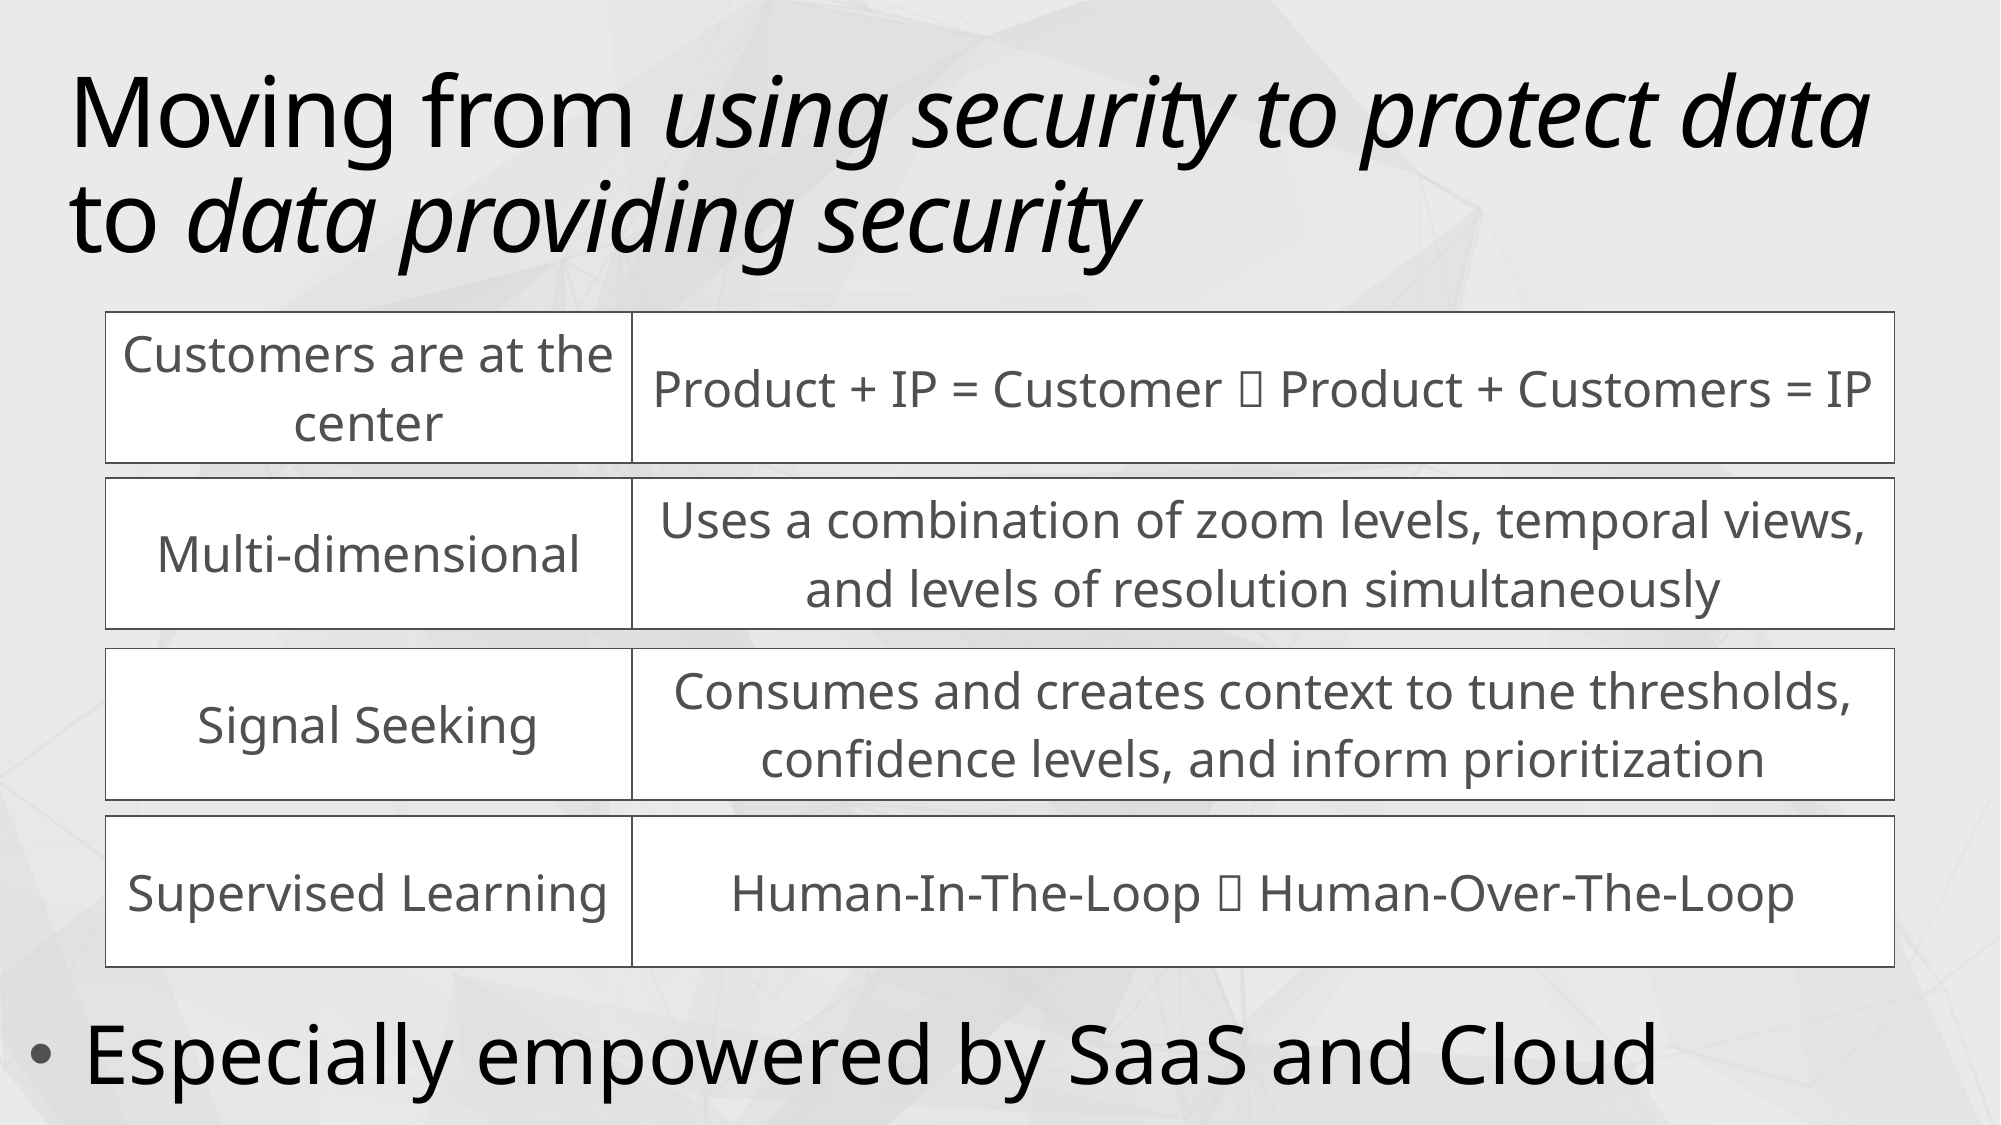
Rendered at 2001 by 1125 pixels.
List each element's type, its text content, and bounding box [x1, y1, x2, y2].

table_header Multi-dimensional [106, 479, 631, 628]
title Moving from using security to protect data to data providing security [44, 47, 1957, 196]
table_header Human-In-The-Loop  Human-Over-The-Loop [633, 817, 1894, 966]
table_header Uses a combination of zoom levels, temporal views, and levels of resolution simultaneously [633, 479, 1894, 628]
table_header Customers are at the center [106, 313, 631, 462]
picture [0, 0, 2000, 1125]
table_header Consumes and creates context to tune thresholds, confidence levels, and inform prioritization [633, 649, 1894, 799]
list Especially empowered by SaaS and Cloud [4, 999, 1916, 1118]
table_header Supervised Learning [106, 817, 631, 966]
table_header Signal Seeking [106, 649, 631, 799]
table_header Product + IP = Customer  Product + Customers = IP [633, 313, 1894, 462]
